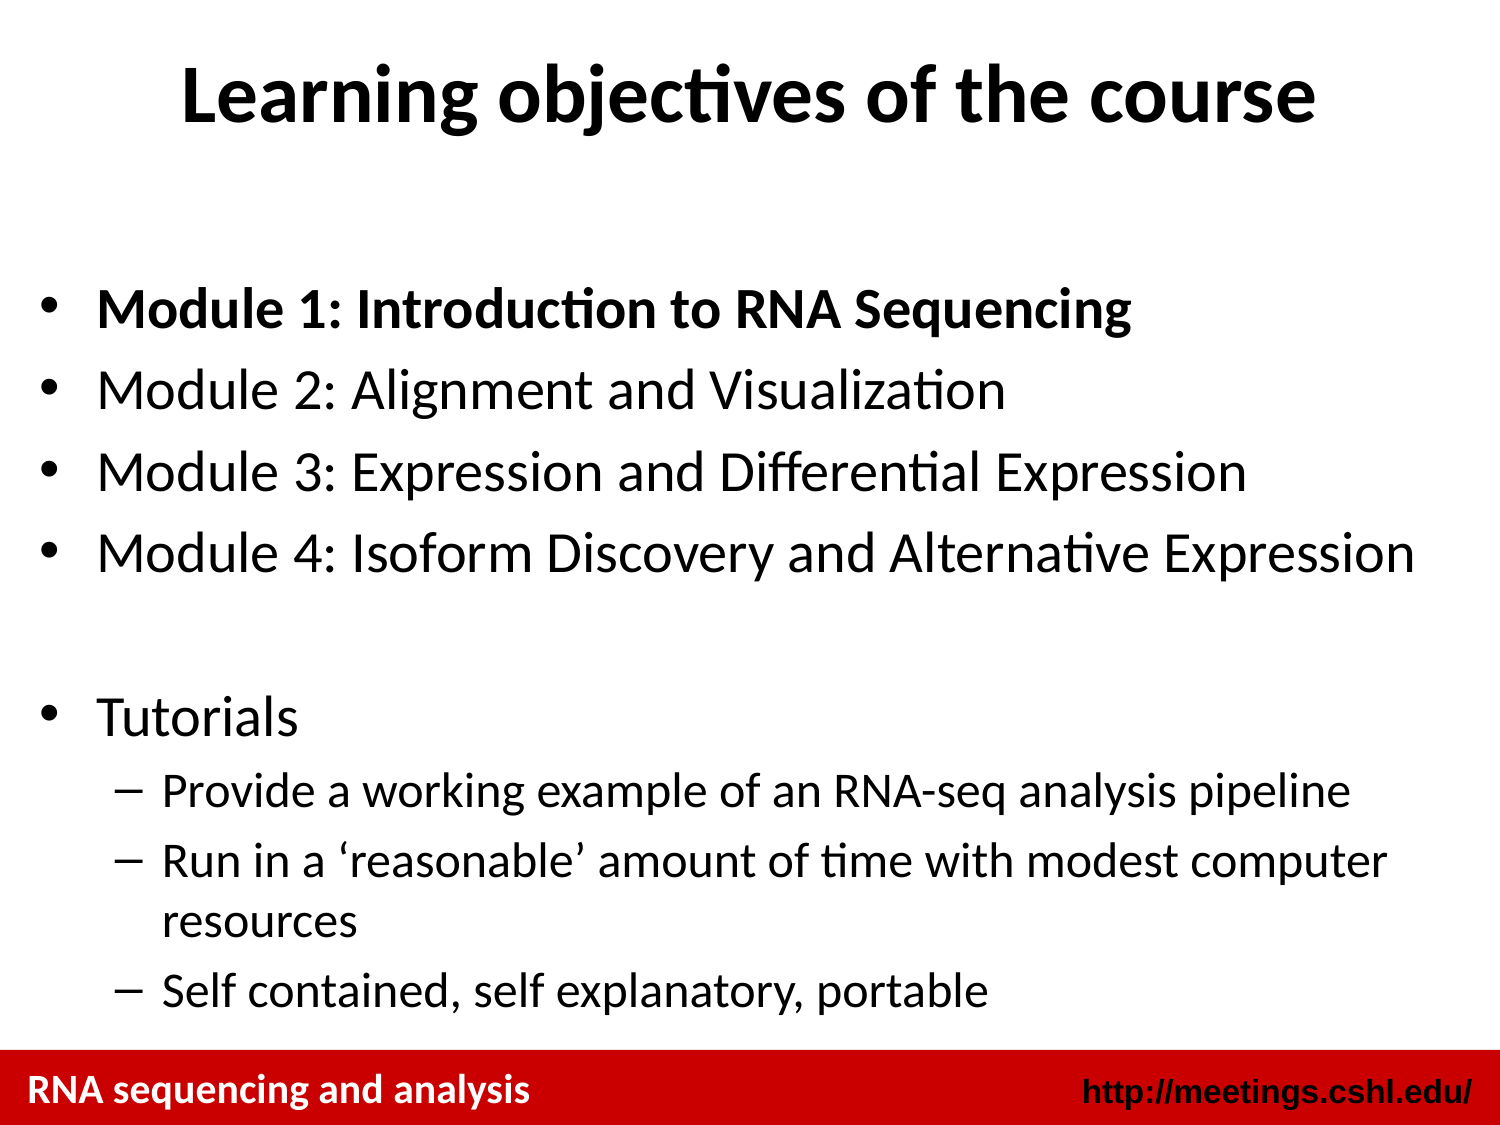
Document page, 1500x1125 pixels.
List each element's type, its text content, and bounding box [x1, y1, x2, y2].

title Learning objectives of the course [24, 0, 1475, 184]
list Module 1: Introduction to RNA Sequencing Module 2: Alignment and Visualization Module 3: Expression and Differential Expression Module 4: Isoform Discovery and Alternative Expression Tutorials Provide a working example of an RNA-seq analysis pipeline Run in a ‘reasonable’ amount of time with modest computer resources Self contained, self explanatory, portable [24, 262, 1475, 1038]
